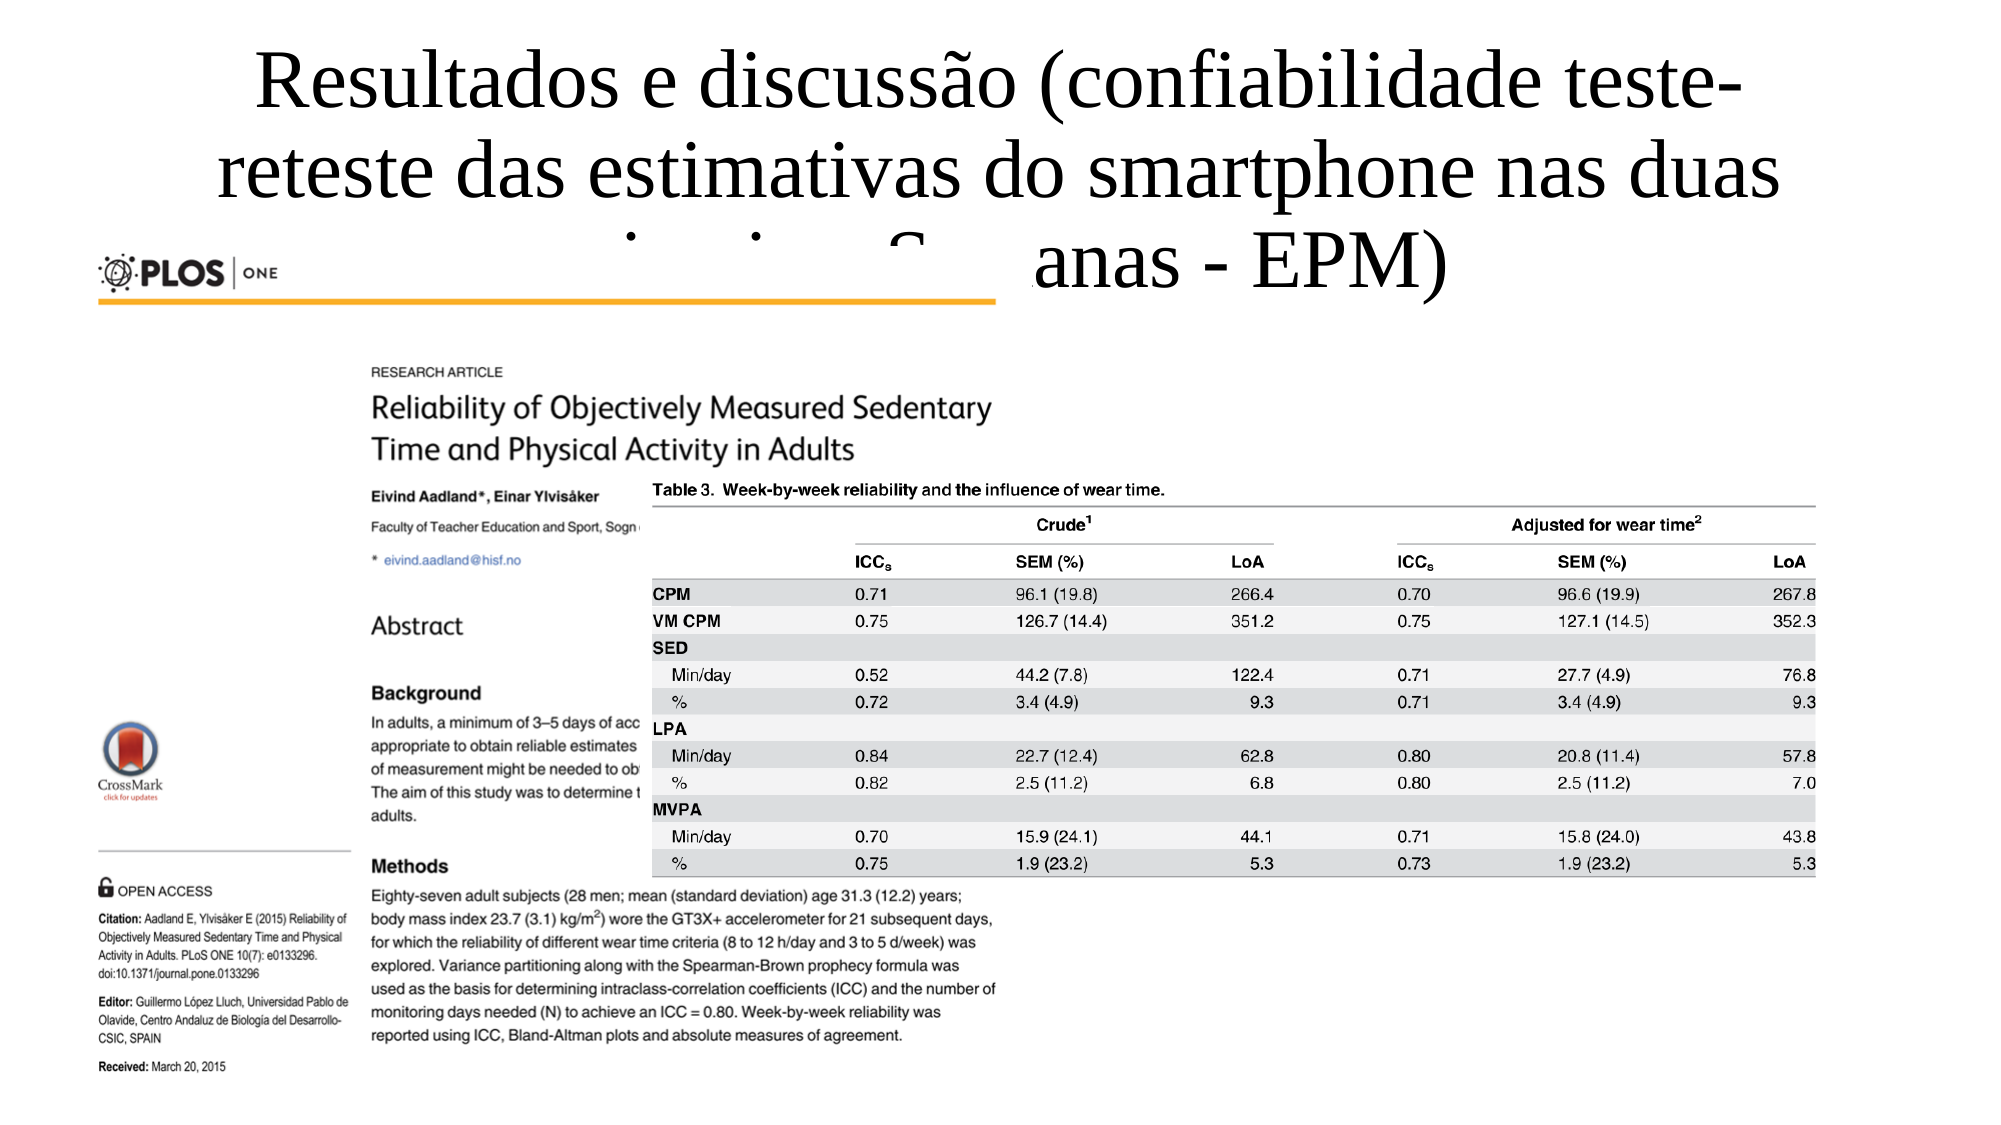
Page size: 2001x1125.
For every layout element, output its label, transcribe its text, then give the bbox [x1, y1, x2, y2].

picture [56, 246, 1832, 1077]
title Resultados e discussão (confiabilidade teste-reteste das estimativas do smartphone nas duas primeiras Semanas - EPM) [137, 59, 1865, 281]
